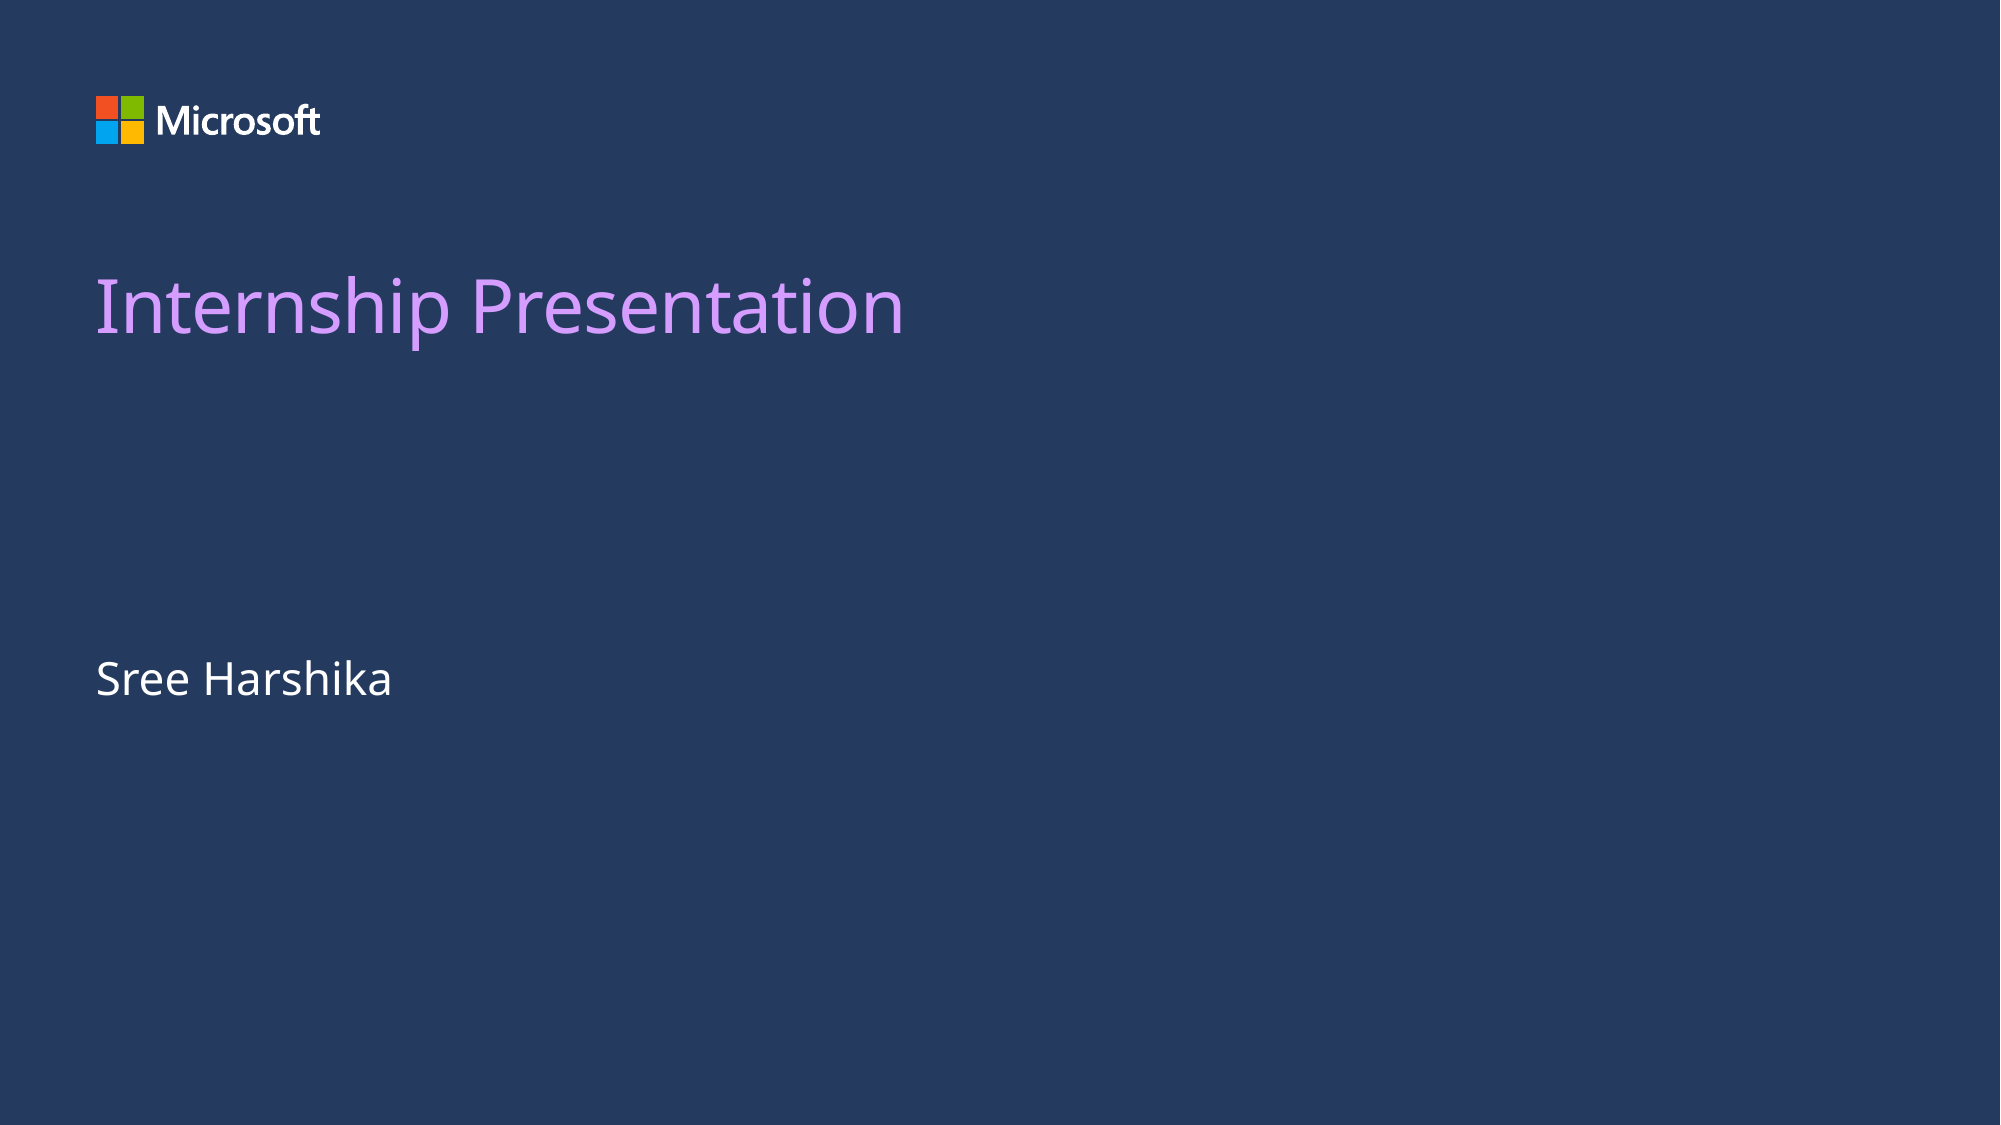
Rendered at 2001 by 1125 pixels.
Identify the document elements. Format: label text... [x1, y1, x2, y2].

title Internship Presentation [95, 257, 1596, 349]
list Sree Harshika [95, 650, 1596, 706]
